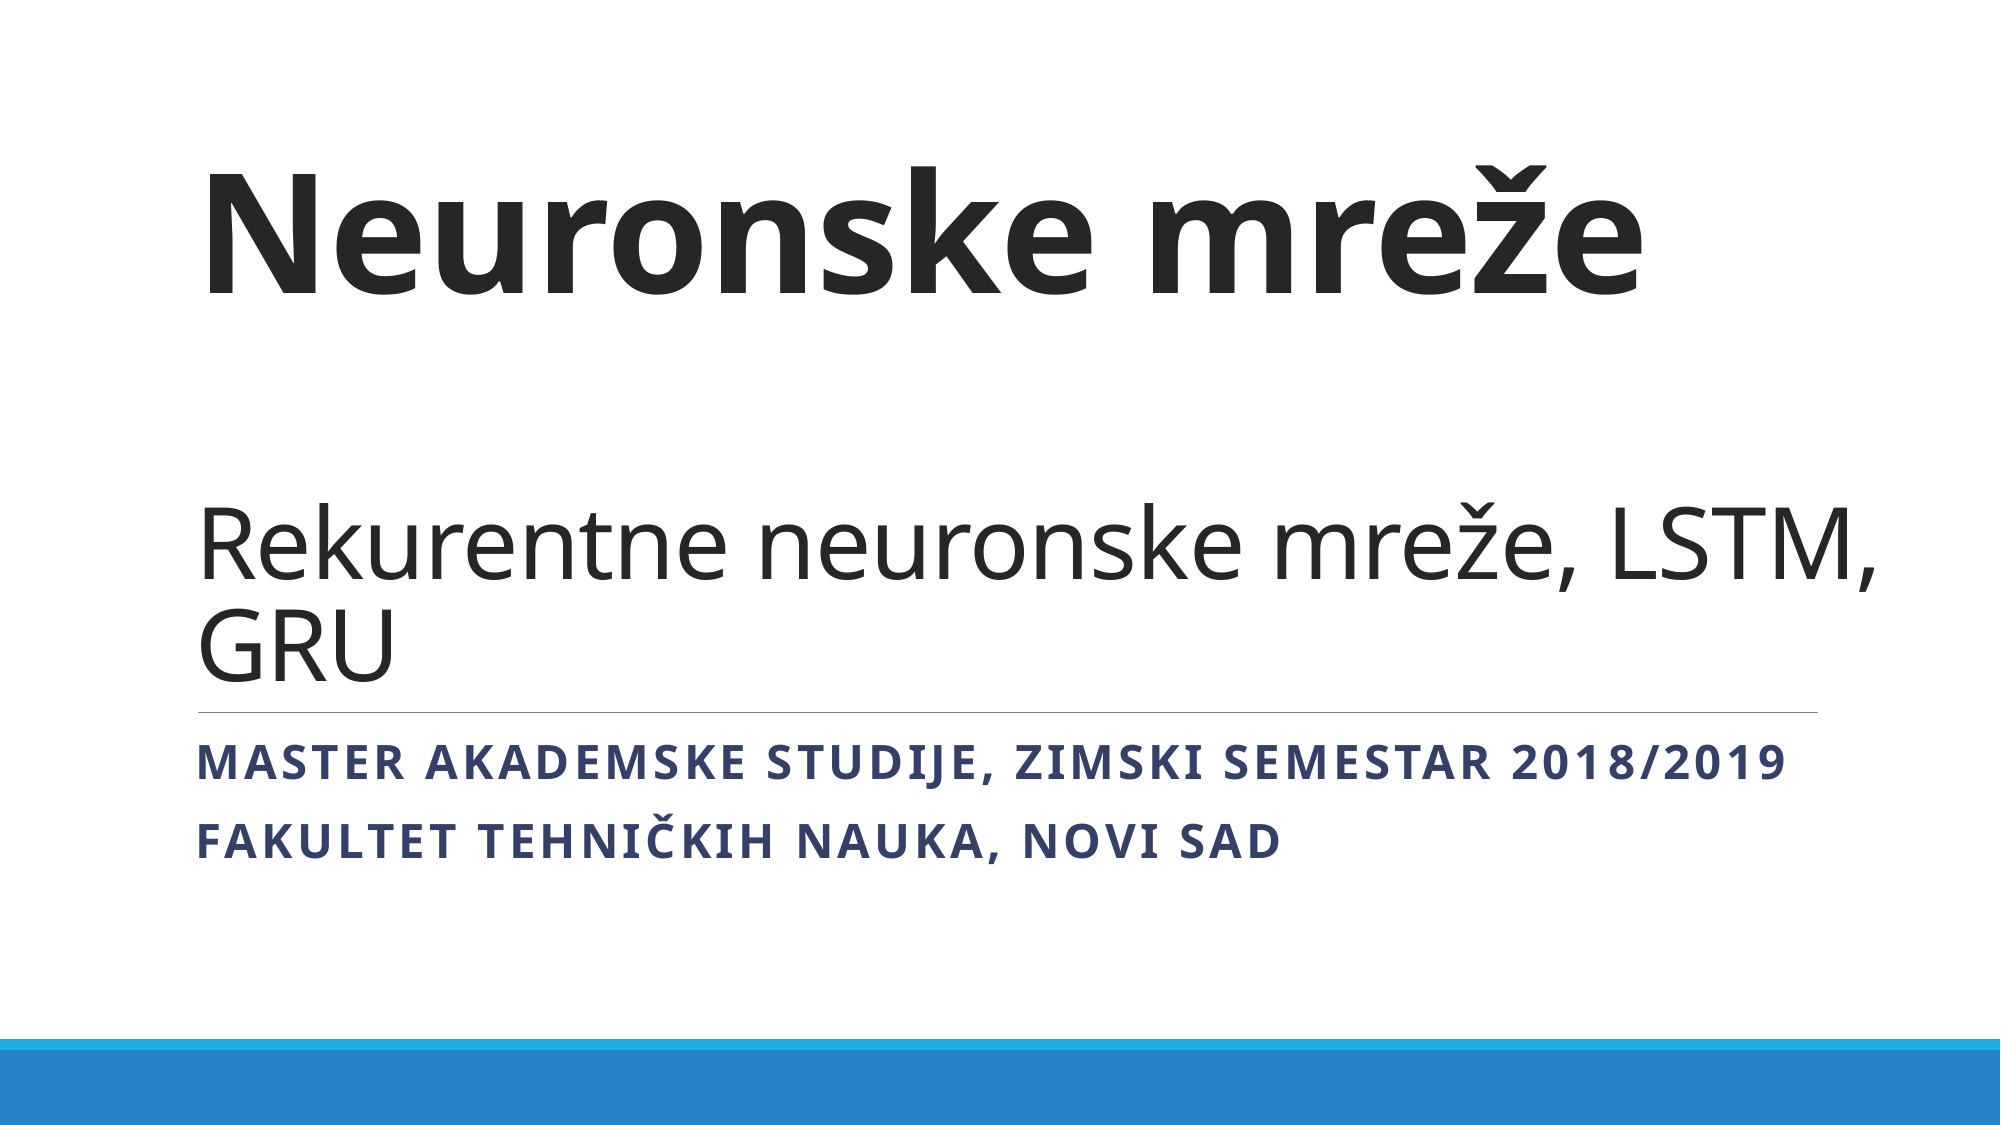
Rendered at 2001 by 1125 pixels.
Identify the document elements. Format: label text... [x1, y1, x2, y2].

subtitle Master akademske studije, zimski semestar 2018/2019 Fakultet tehničkih nauka, novi sad [180, 730, 1831, 919]
title Neuronske mreže Rekurentne neuronske mreže, LSTM, GRU [180, 124, 1948, 710]
